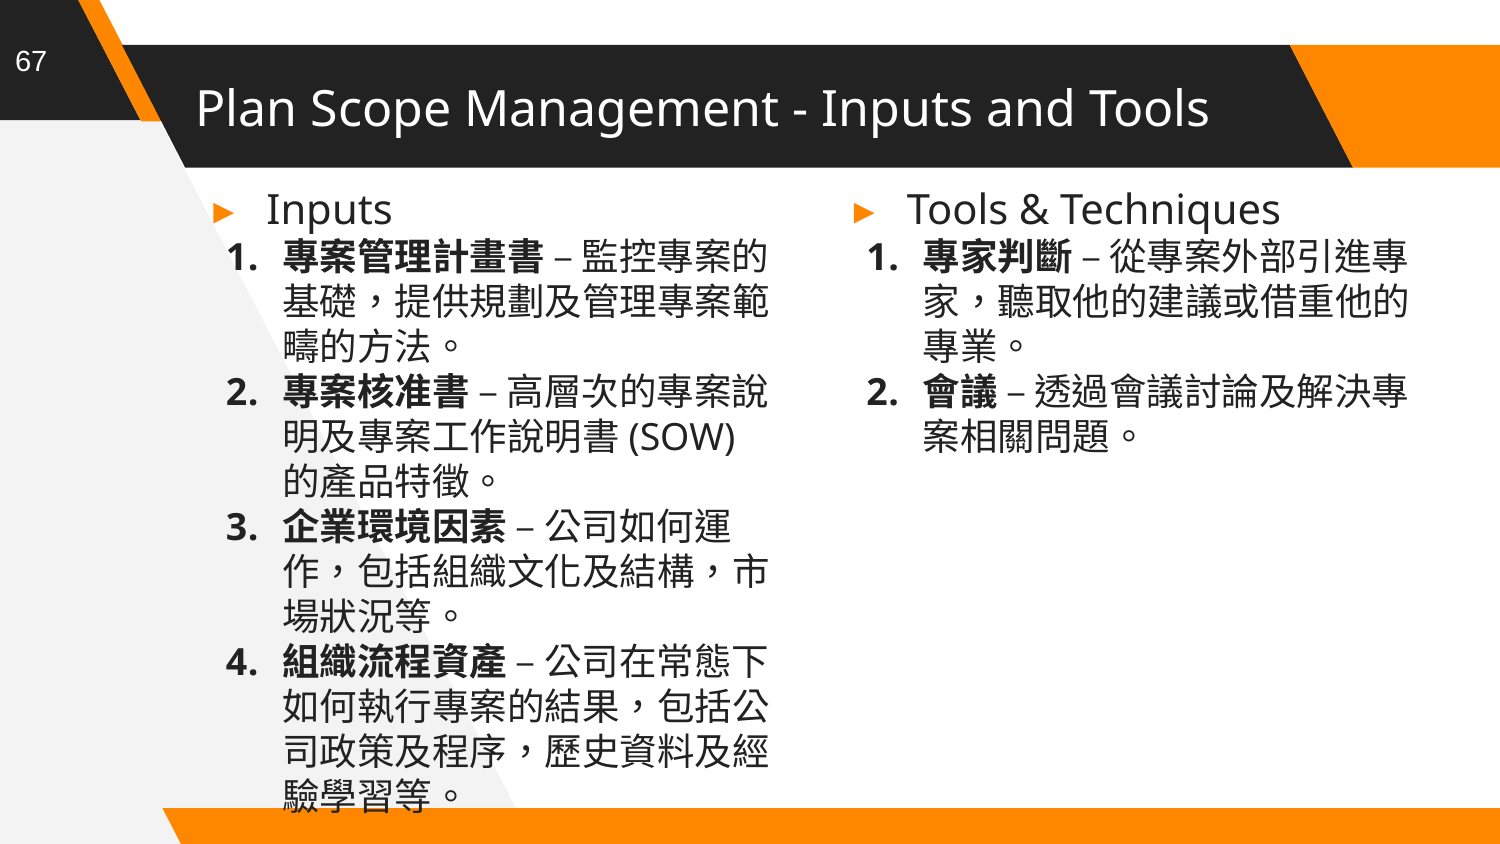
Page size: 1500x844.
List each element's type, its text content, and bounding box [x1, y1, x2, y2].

title Plan Scope Management - Inputs and Tools [180, 44, 1424, 168]
list Tools & Techniques 專家判斷 – 從專案外部引進專家，聽取他的建議或借重他的專業。 會議 – 透過會議討論及解決專案相關問題。 [821, 167, 1426, 749]
slide_number 67 [0, 0, 98, 121]
list Inputs 專案管理計畫書 – 監控專案的基礎，提供規劃及管理專案範疇的方法。 專案核准書 – 高層次的專案說明及專案工作說明書(SOW)的產品特徵。 企業環境因素 – 公司如何運作，包括組織文化及結構，市場狀況等。 組織流程資產 – 公司在常態下如何執行專案的結果，包括公司政策及程序，歷史資料及經驗學習等。 [180, 167, 785, 814]
